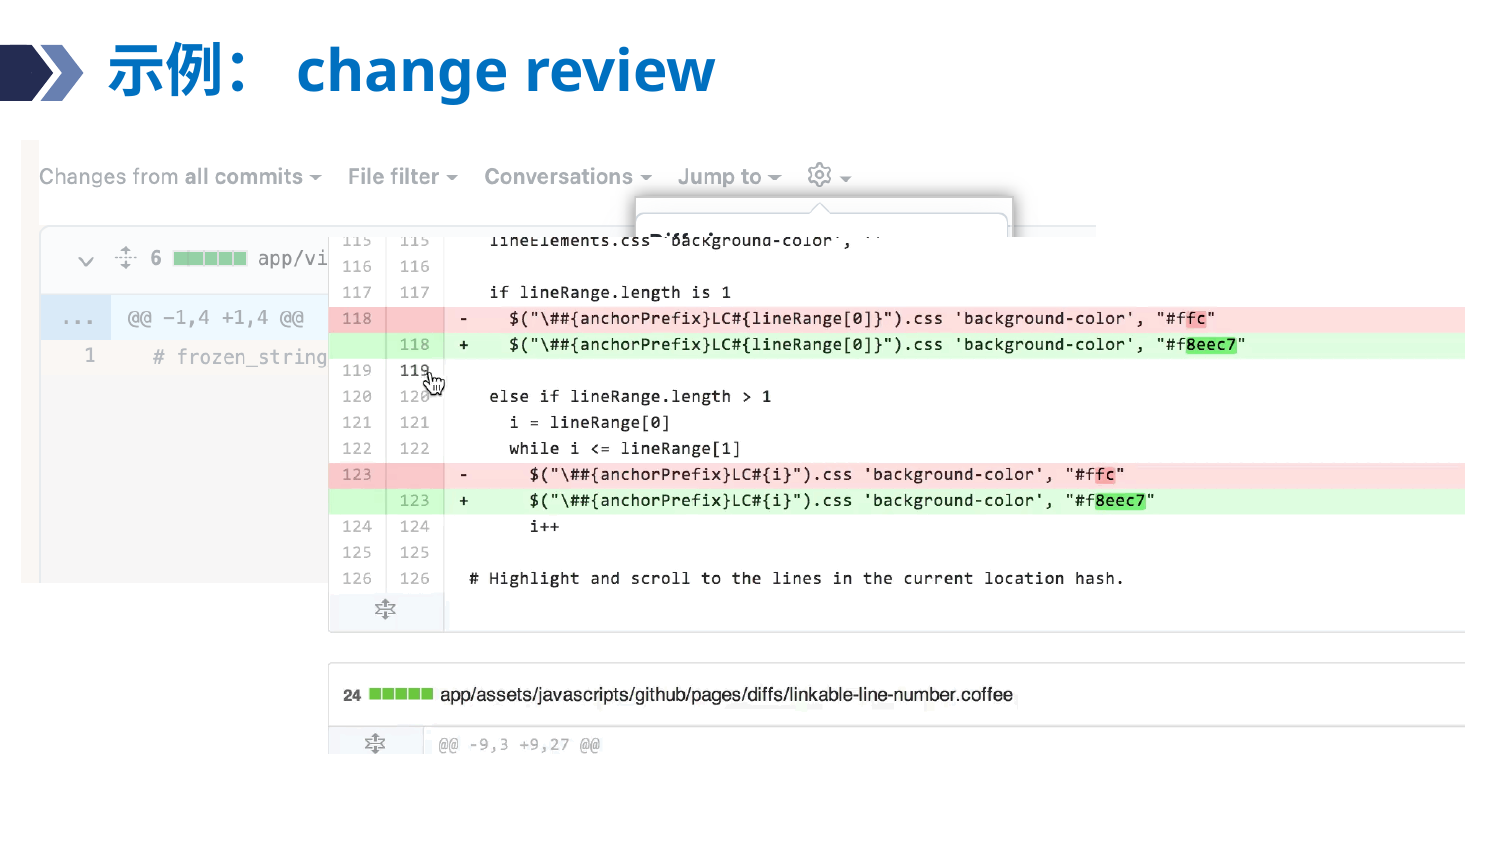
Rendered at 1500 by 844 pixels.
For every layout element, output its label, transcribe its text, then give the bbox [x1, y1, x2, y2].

picture [21, 140, 1465, 754]
title 示例：change review [92, 28, 1023, 118]
